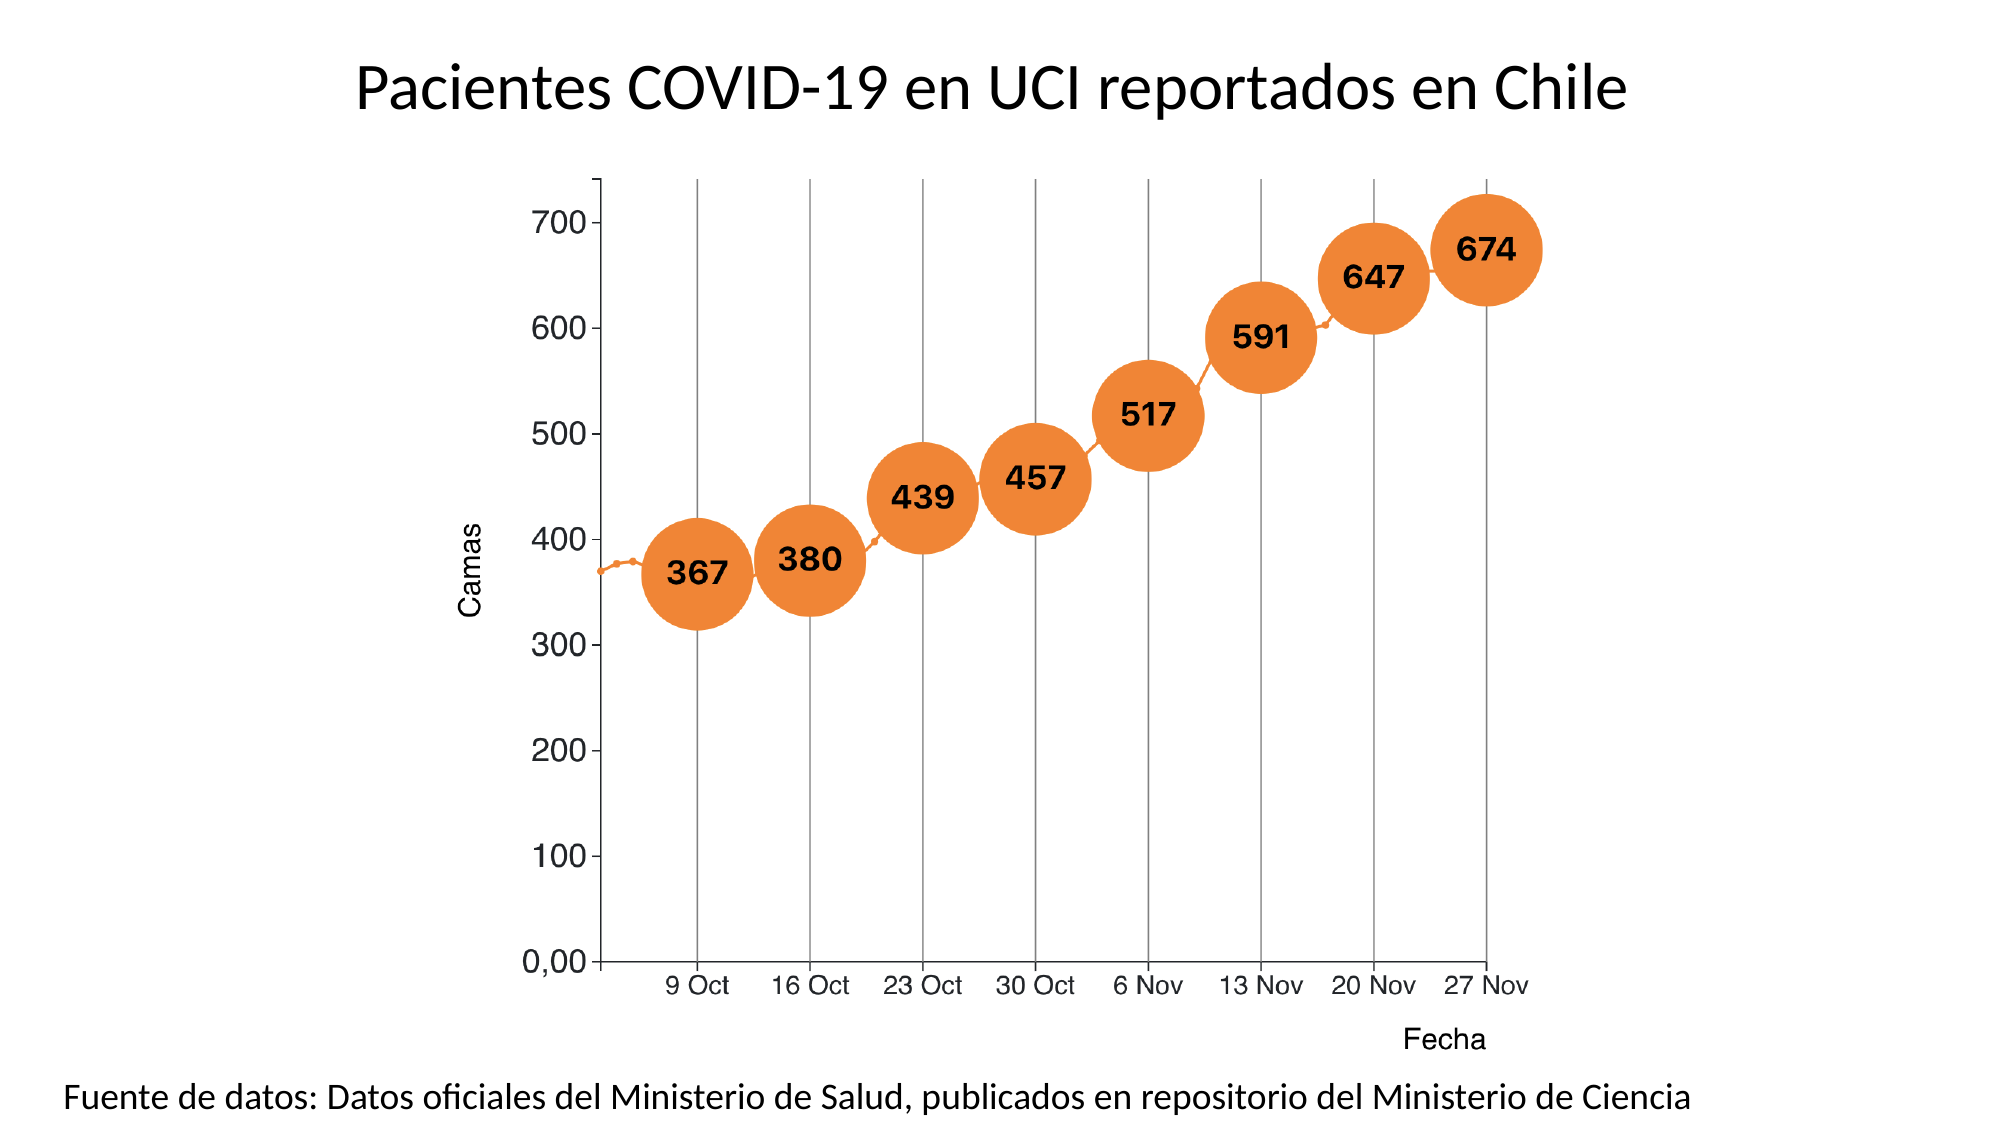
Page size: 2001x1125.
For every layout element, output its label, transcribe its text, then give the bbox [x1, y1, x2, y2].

text_box Pacientes COVID-19 en UCI reportados en Chile [340, 35, 1660, 130]
picture [448, 162, 1552, 1058]
